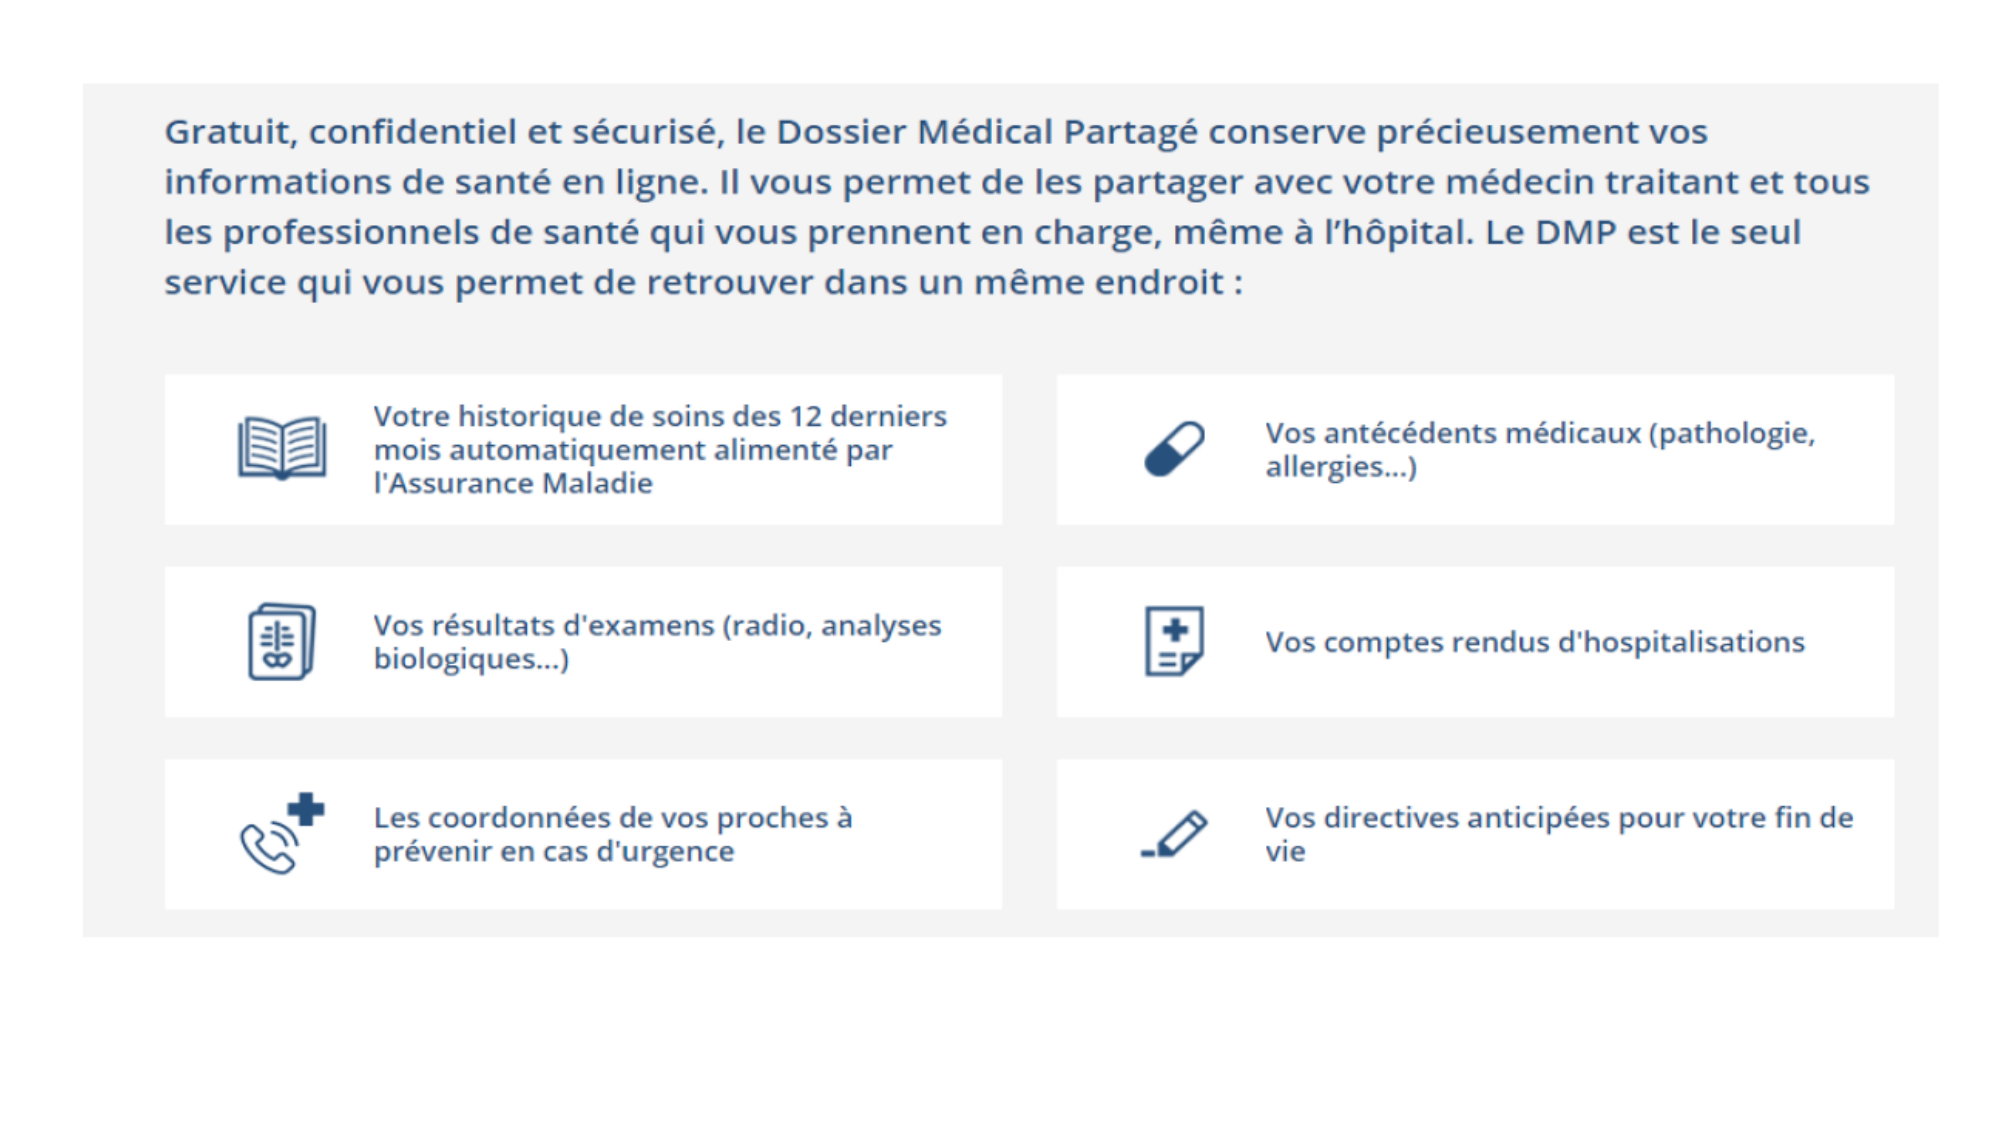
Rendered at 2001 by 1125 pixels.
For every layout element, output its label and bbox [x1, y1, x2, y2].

list [82, 69, 1939, 953]
